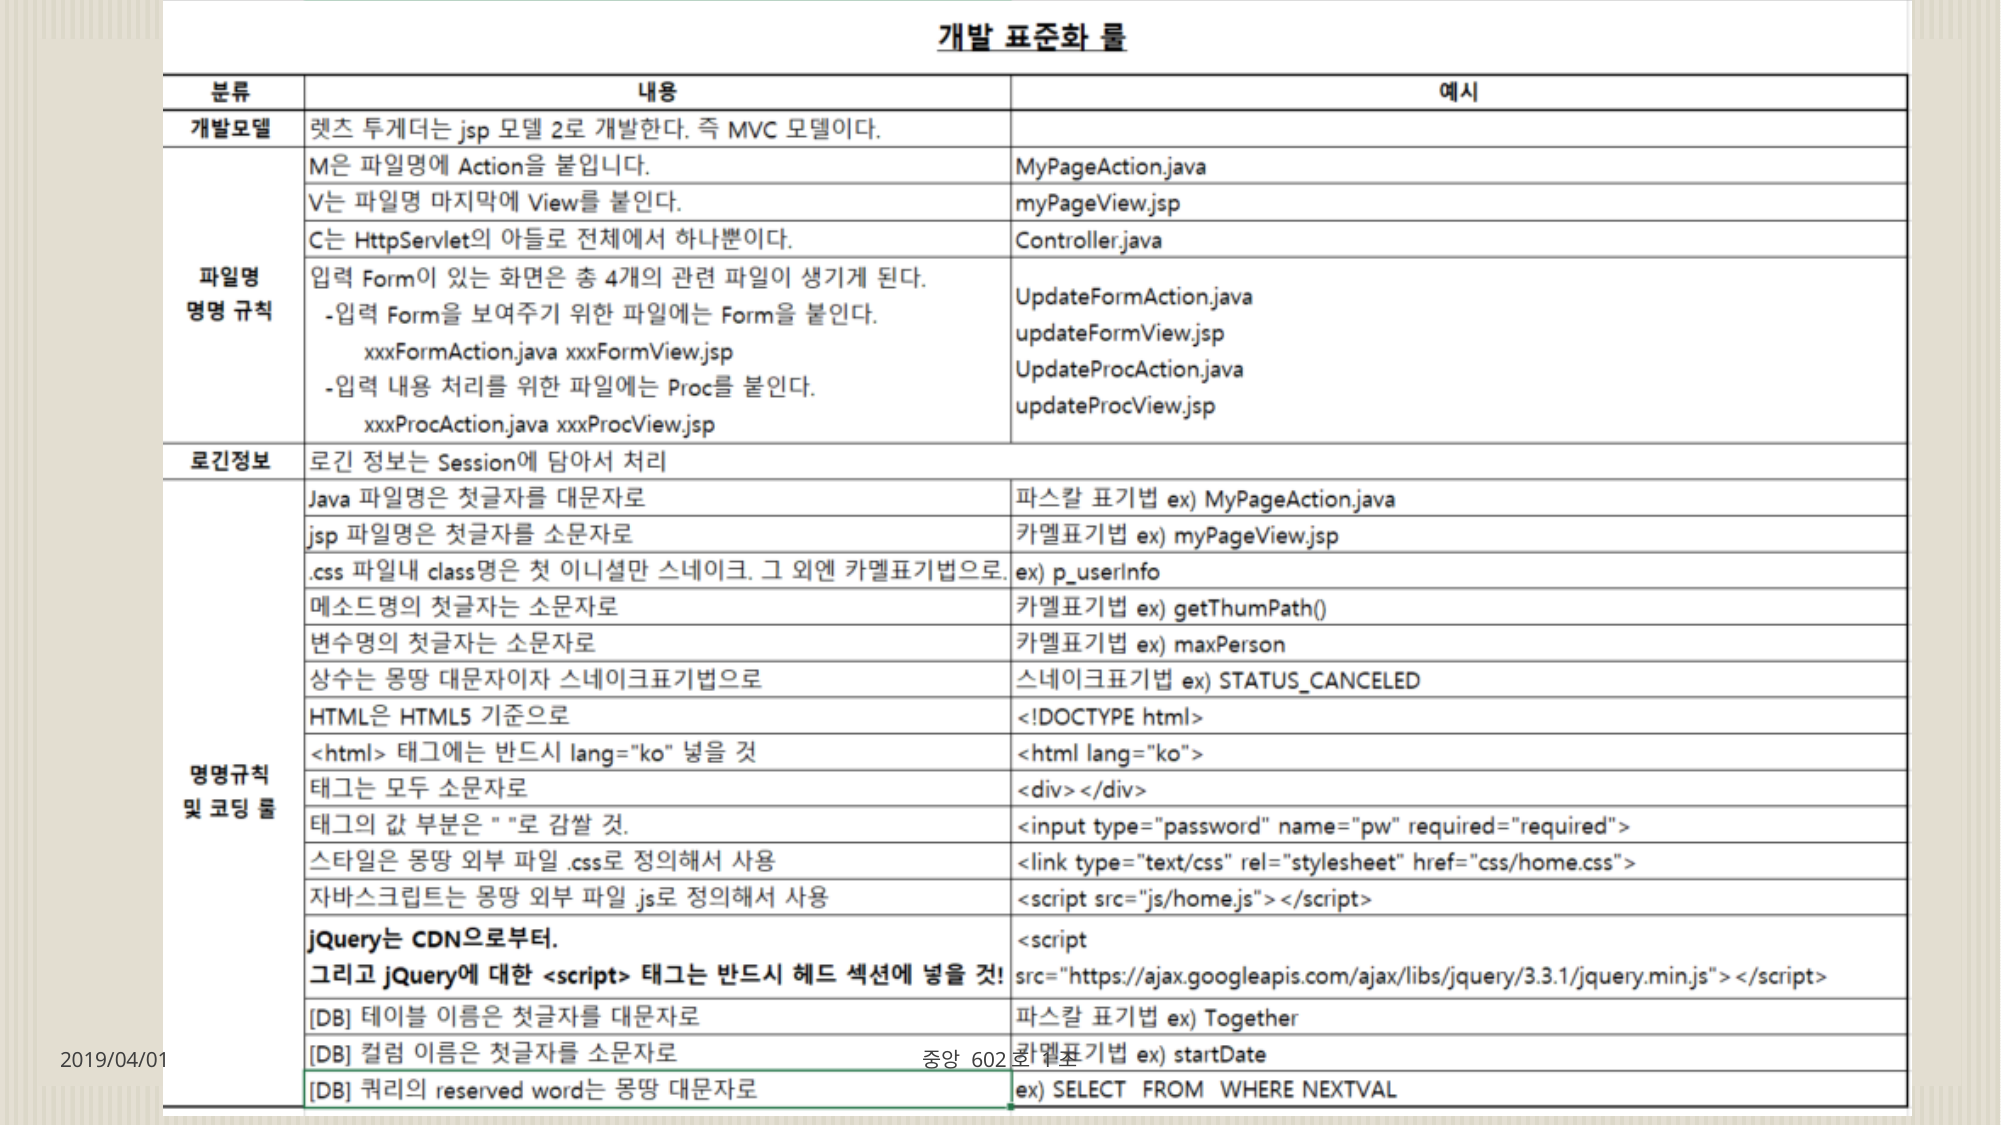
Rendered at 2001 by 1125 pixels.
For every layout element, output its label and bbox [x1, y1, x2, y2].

slide_number [45, 1034, 162, 1080]
list [164, 5, 1909, 1112]
